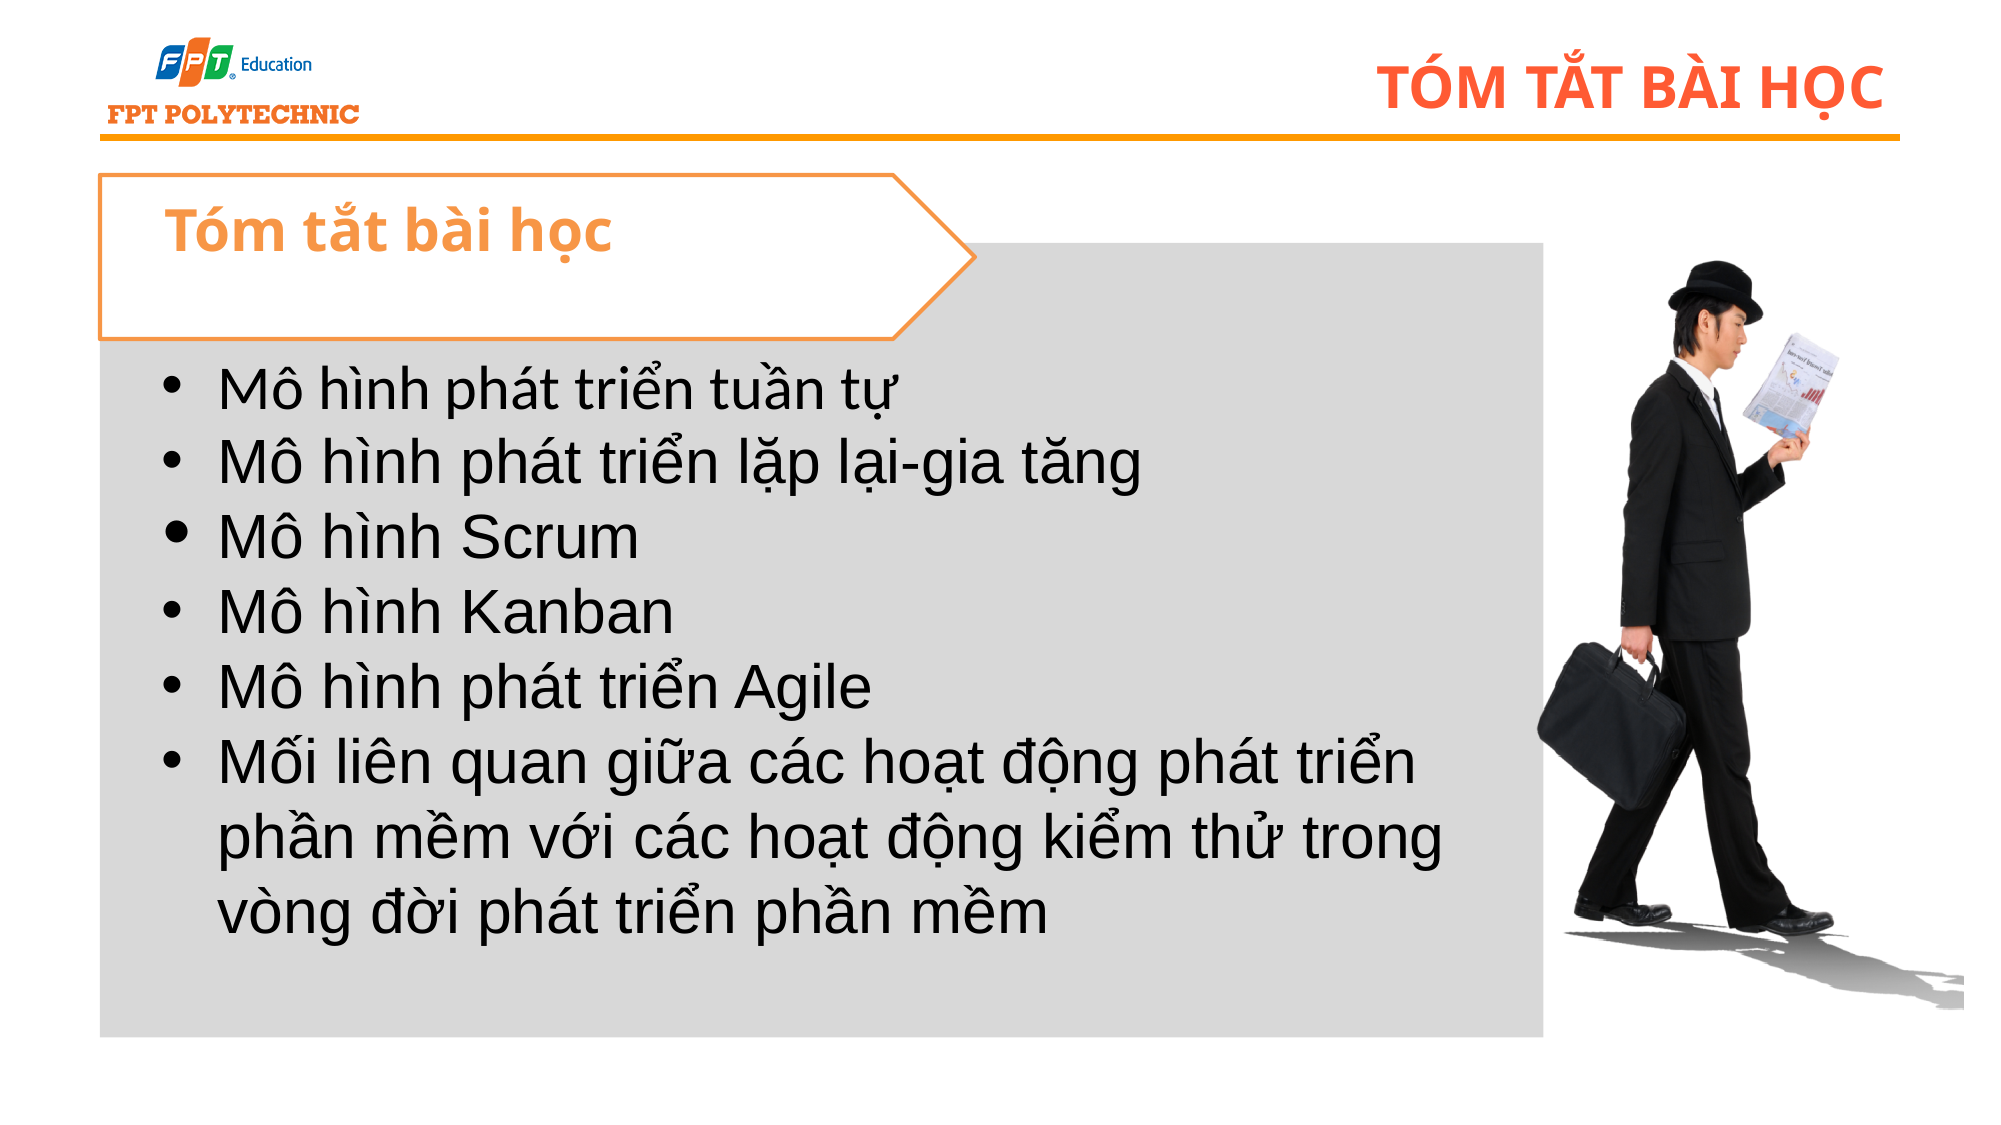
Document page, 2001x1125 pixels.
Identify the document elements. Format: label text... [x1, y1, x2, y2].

picture [1507, 179, 1965, 1033]
text_box [99, 174, 976, 340]
title Tóm tắt bài học [366, 45, 1900, 125]
text_box Tóm tắt bài học [149, 186, 899, 261]
text_box [99, 242, 1504, 1038]
picture [99, 25, 367, 134]
picture [99, 135, 367, 143]
text_box Mô hình phát triển tuần tự Mô hình phát triển lặp lại-gia tăng Mô hình Scrum Mô hình Kanban Mô hình phát triển Agile Mối liên quan giữa các hoạt động phát triển phần mềm với các hoạt động kiểm thử trong vòng đời phát triển phần mềm [146, 339, 1497, 985]
